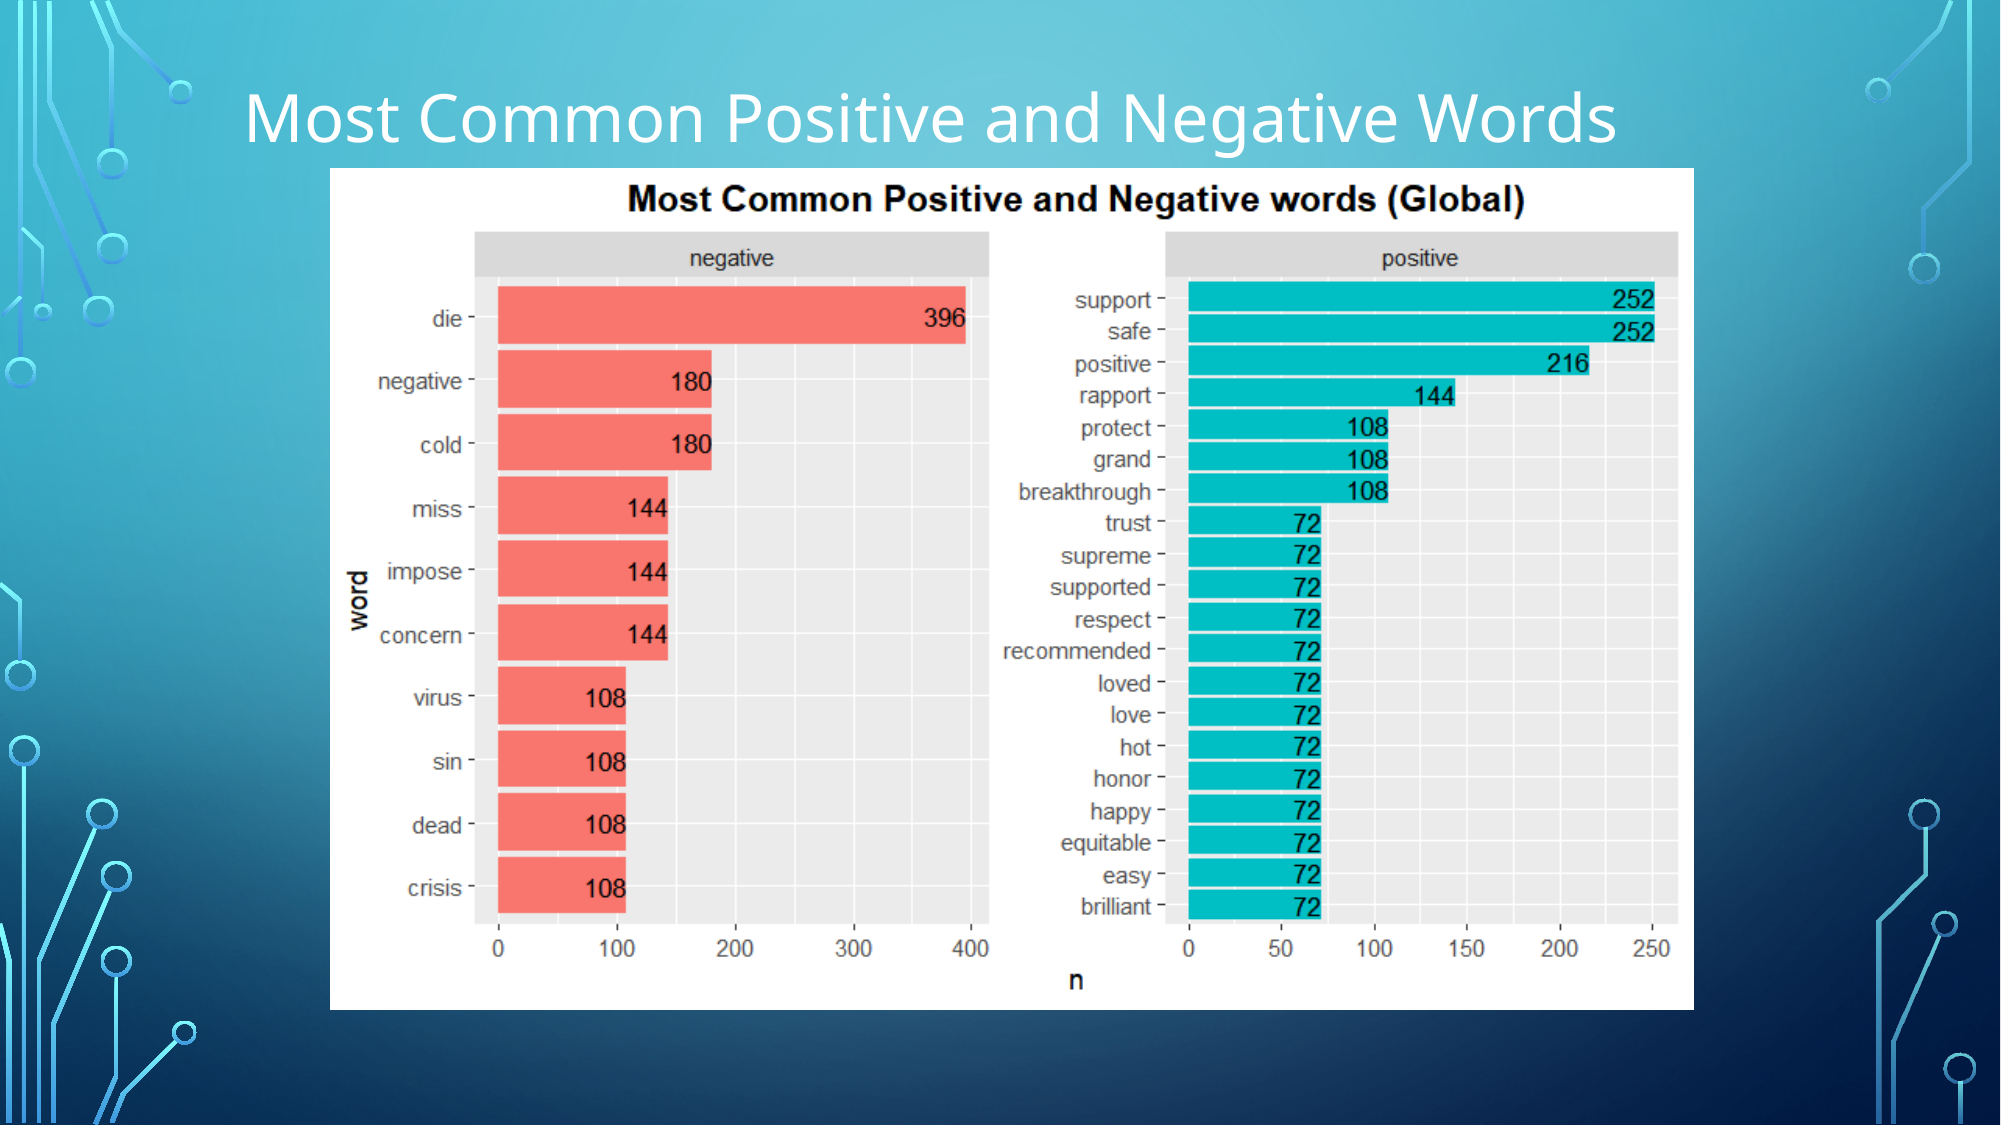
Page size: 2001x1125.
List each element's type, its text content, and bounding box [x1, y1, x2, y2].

text_box Most Common Positive and Negative Words [194, 68, 1725, 164]
picture [330, 168, 1694, 1011]
